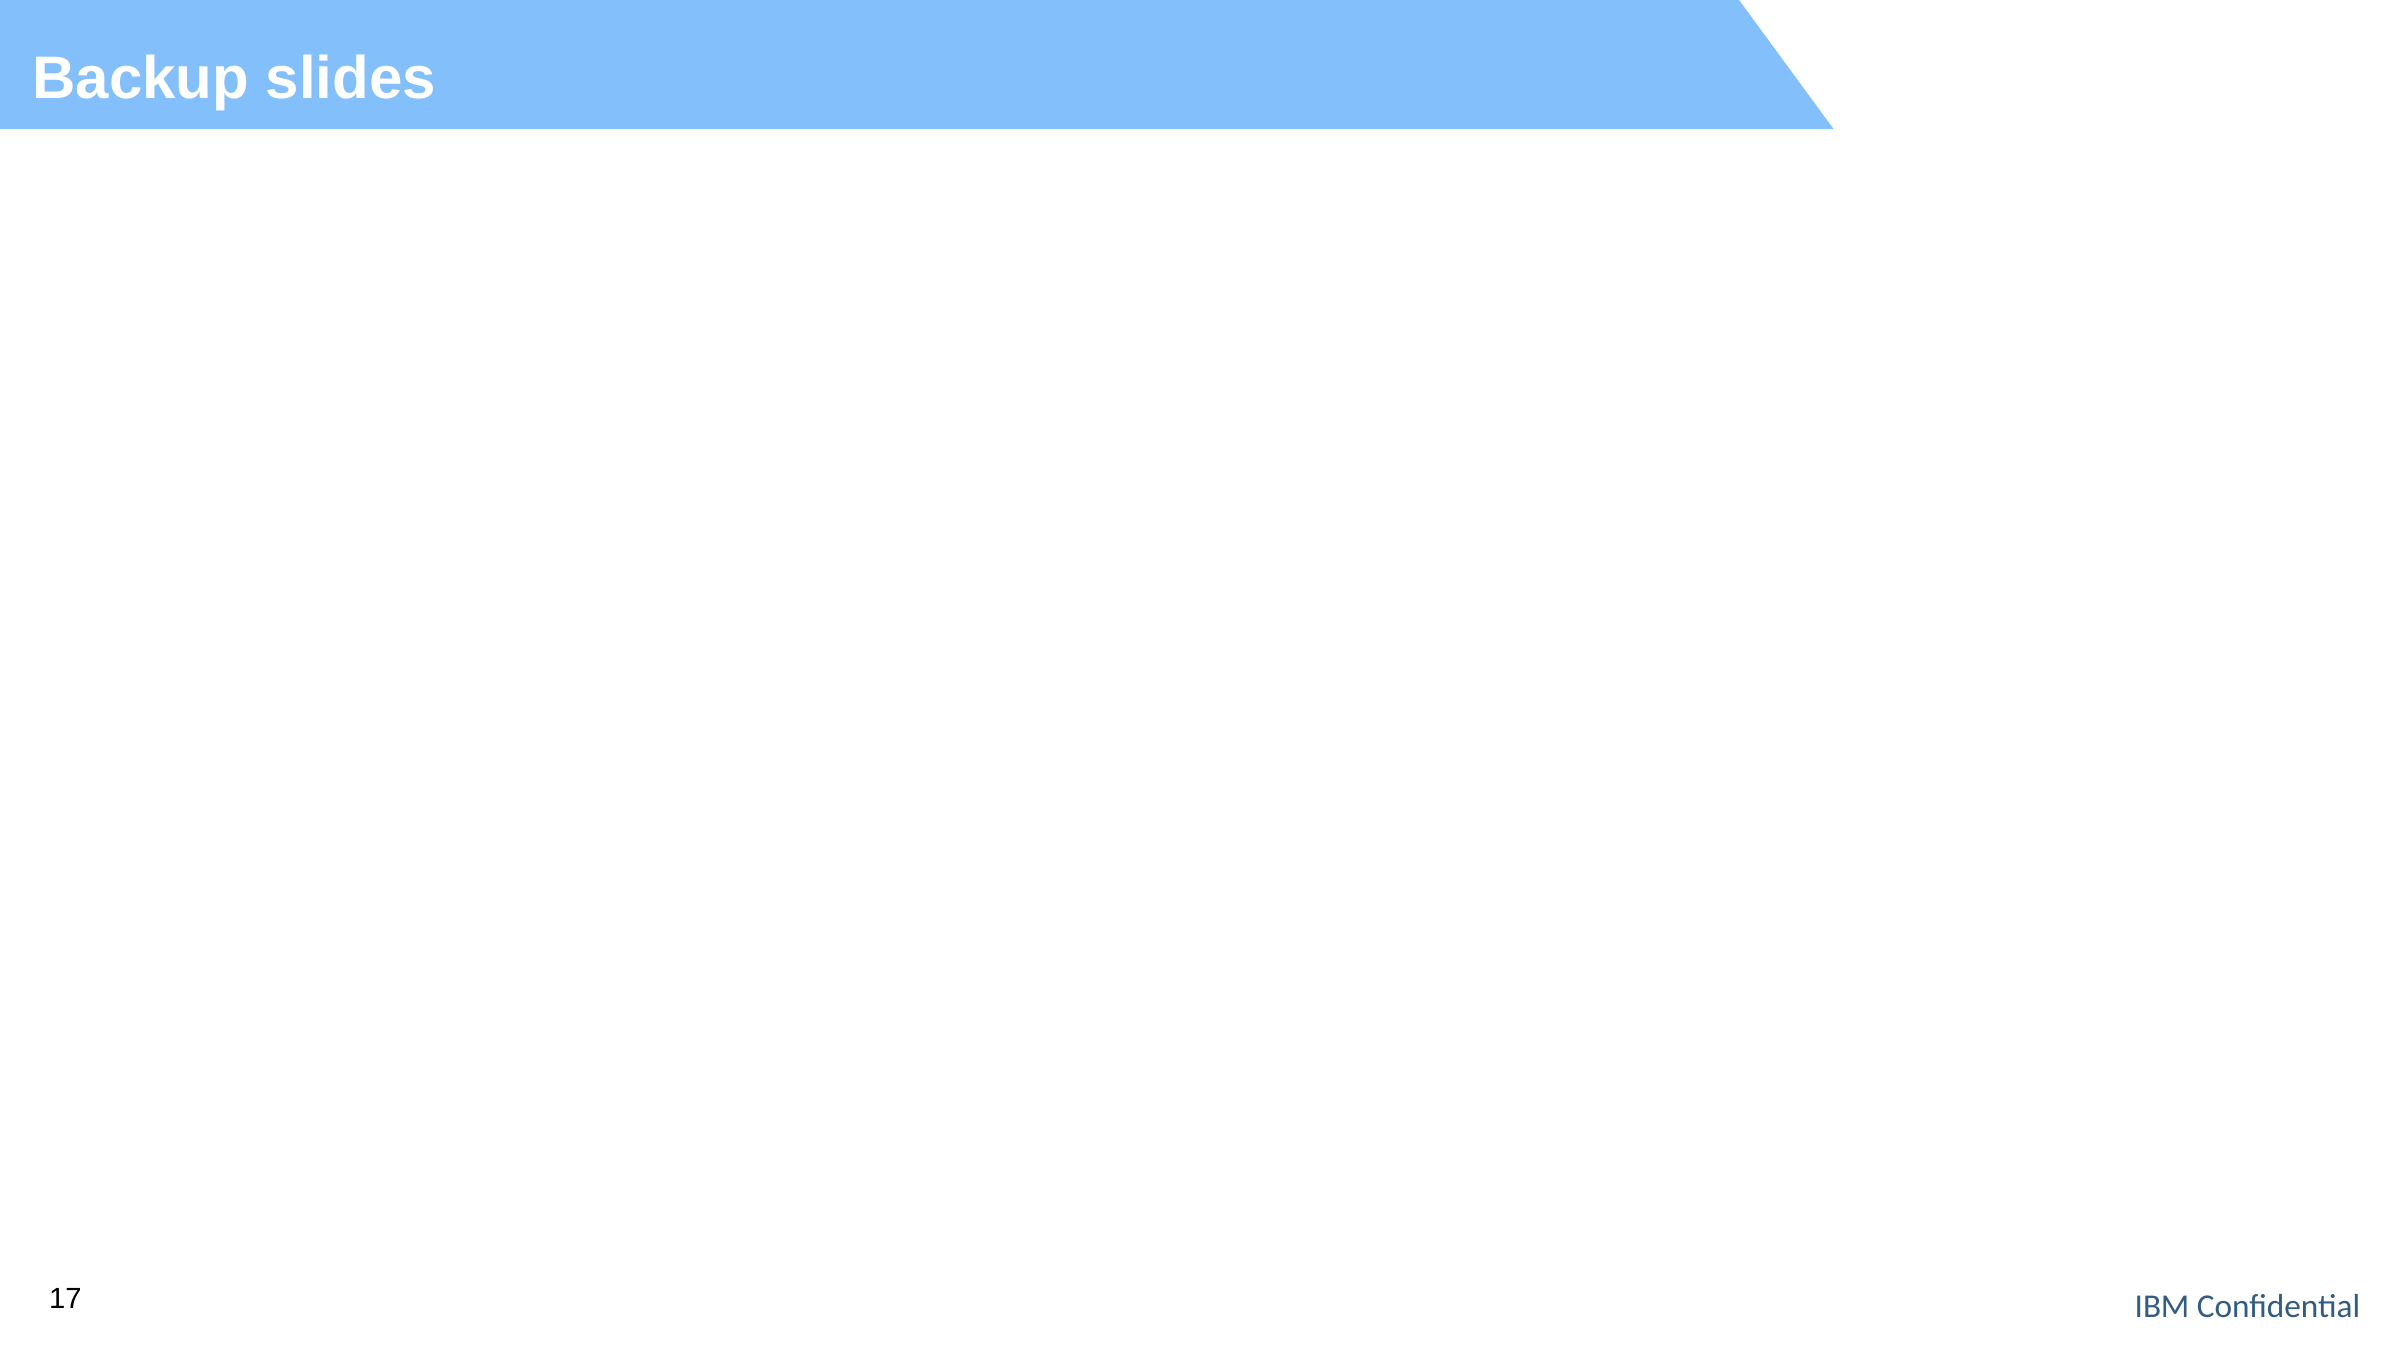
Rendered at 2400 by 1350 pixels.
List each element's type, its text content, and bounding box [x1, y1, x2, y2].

text_box Backup slides [21, 20, 2042, 128]
